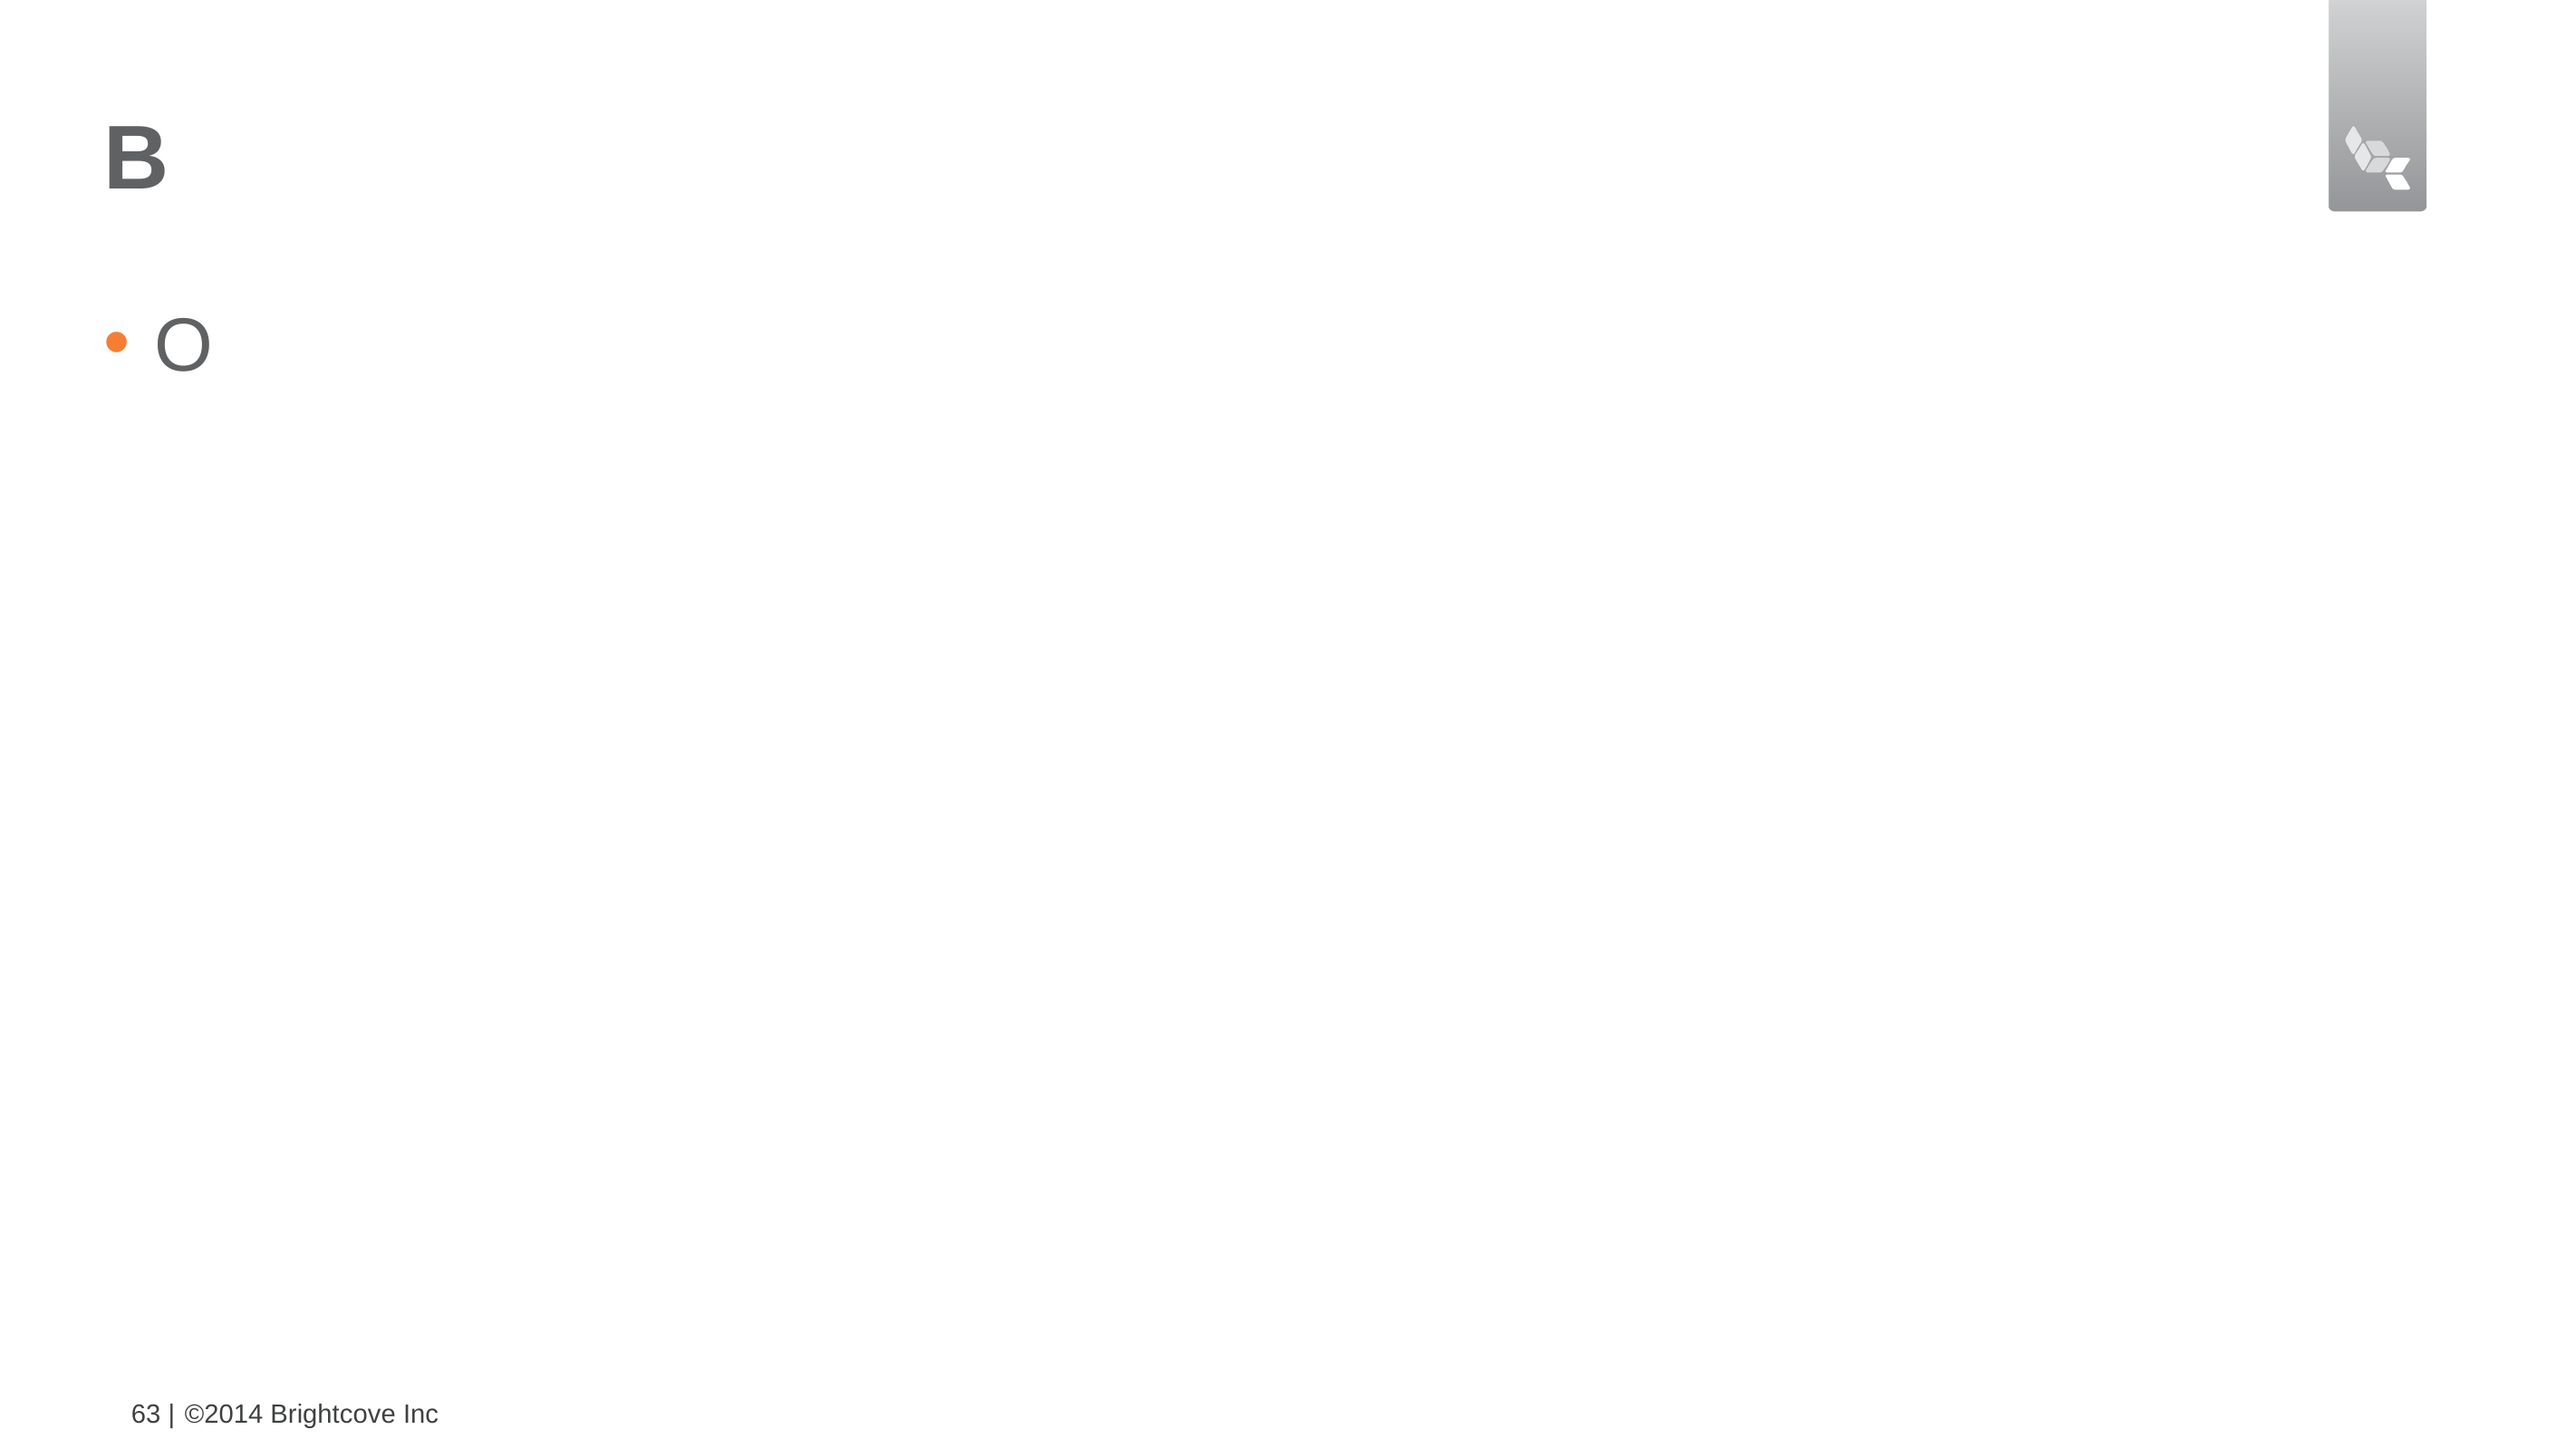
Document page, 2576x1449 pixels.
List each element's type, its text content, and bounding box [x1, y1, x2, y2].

footer ©2014 Brightcove Inc [189, 1374, 988, 1449]
title B [80, 44, 2270, 260]
list O [80, 284, 2441, 1302]
slide_number 63 | [88, 1374, 189, 1449]
